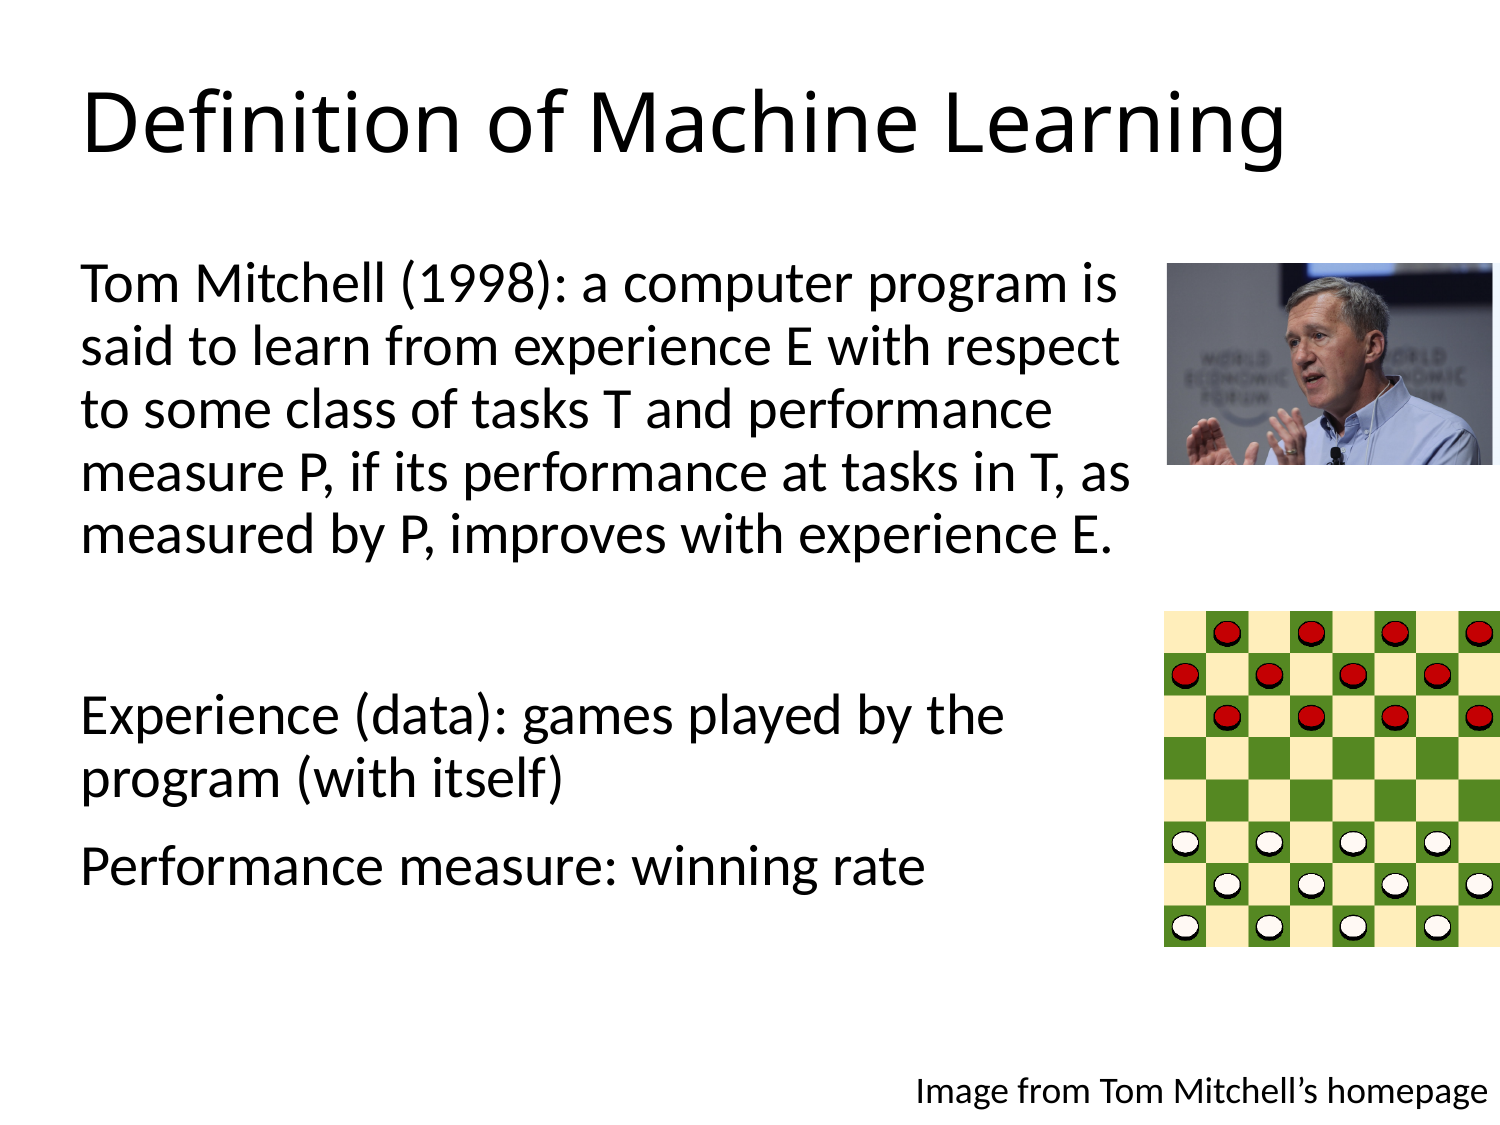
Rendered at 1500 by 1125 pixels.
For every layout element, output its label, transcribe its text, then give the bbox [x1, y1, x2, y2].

text_box Experience (data): games played by the program (with itself) Performance measure: winning rate [65, 677, 1144, 1125]
title Definition of Machine Learning [65, 45, 1471, 206]
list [1168, 265, 1498, 464]
text_box Image from Tom Mitchell’s homepage [900, 1063, 1500, 1125]
picture [1164, 611, 1500, 947]
text_box Tom Mitchell (1998): a computer program is said to learn from experience E with respect to some class of tasks T and performance measure P, if its performance at tasks in T, as measured by P, improves with experience E. [65, 244, 1189, 993]
